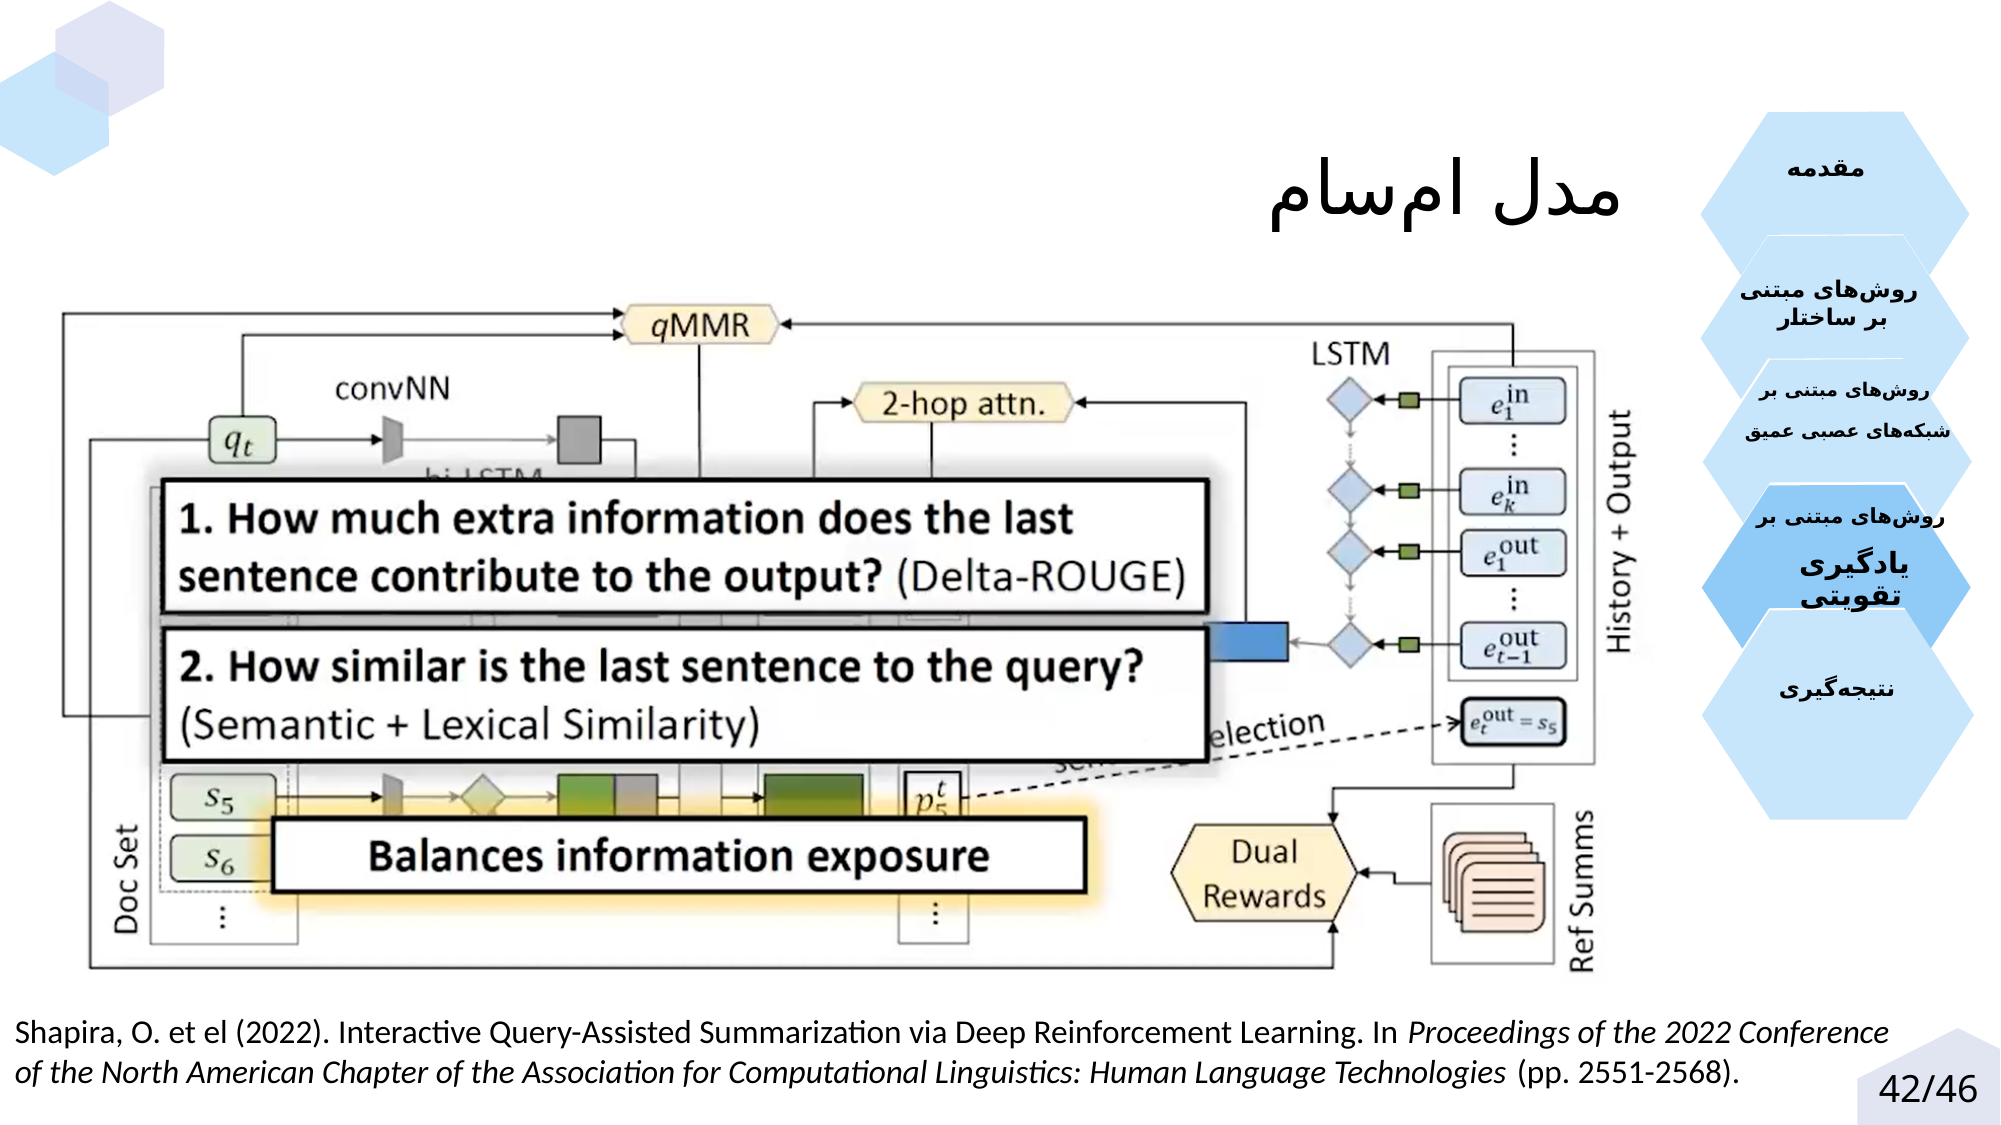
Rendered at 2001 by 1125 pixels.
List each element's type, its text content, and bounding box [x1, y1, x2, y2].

picture [26, 274, 1666, 995]
text_box Shapira, O. et el (2022). Interactive Query-Assisted Summarization via Deep Reinforcement Learning. In Proceedings of the 2022 Conference of the North American Chapter of the Association for Computational Linguistics: Human Language Technologies (pp. 2551-2568). [0, 1002, 1923, 1098]
text_box 42/46 [1857, 1027, 2000, 1125]
title مدل ام‌سام [932, 130, 1640, 239]
